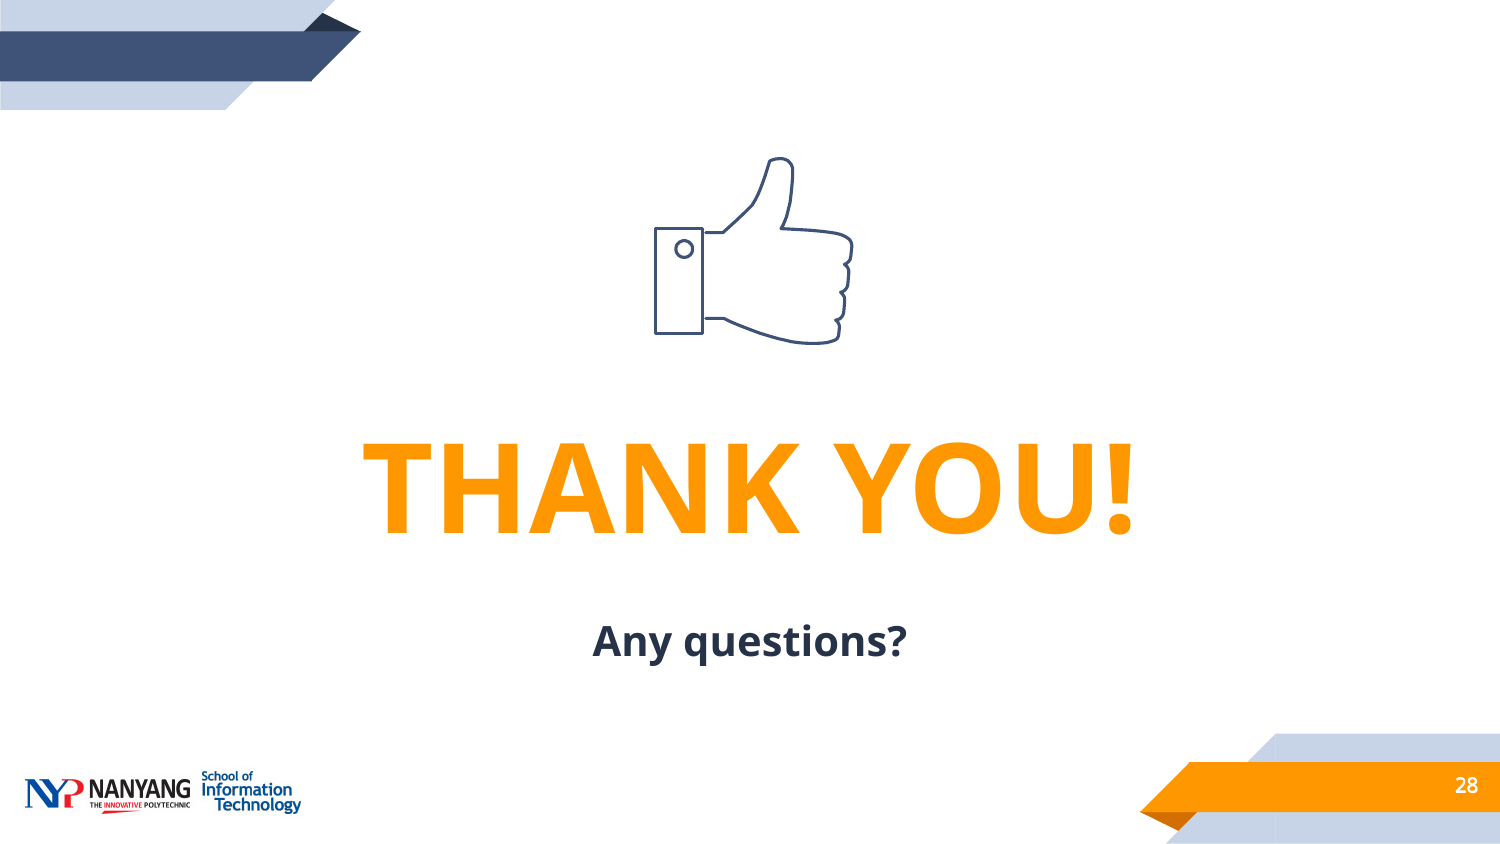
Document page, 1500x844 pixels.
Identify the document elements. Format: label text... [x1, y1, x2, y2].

picture [25, 779, 190, 814]
slide_number 28 [1249, 760, 1494, 813]
picture [202, 771, 301, 814]
subtitle Any questions? [209, 529, 1291, 750]
title THANK YOU! [209, 387, 1291, 529]
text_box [655, 158, 853, 344]
